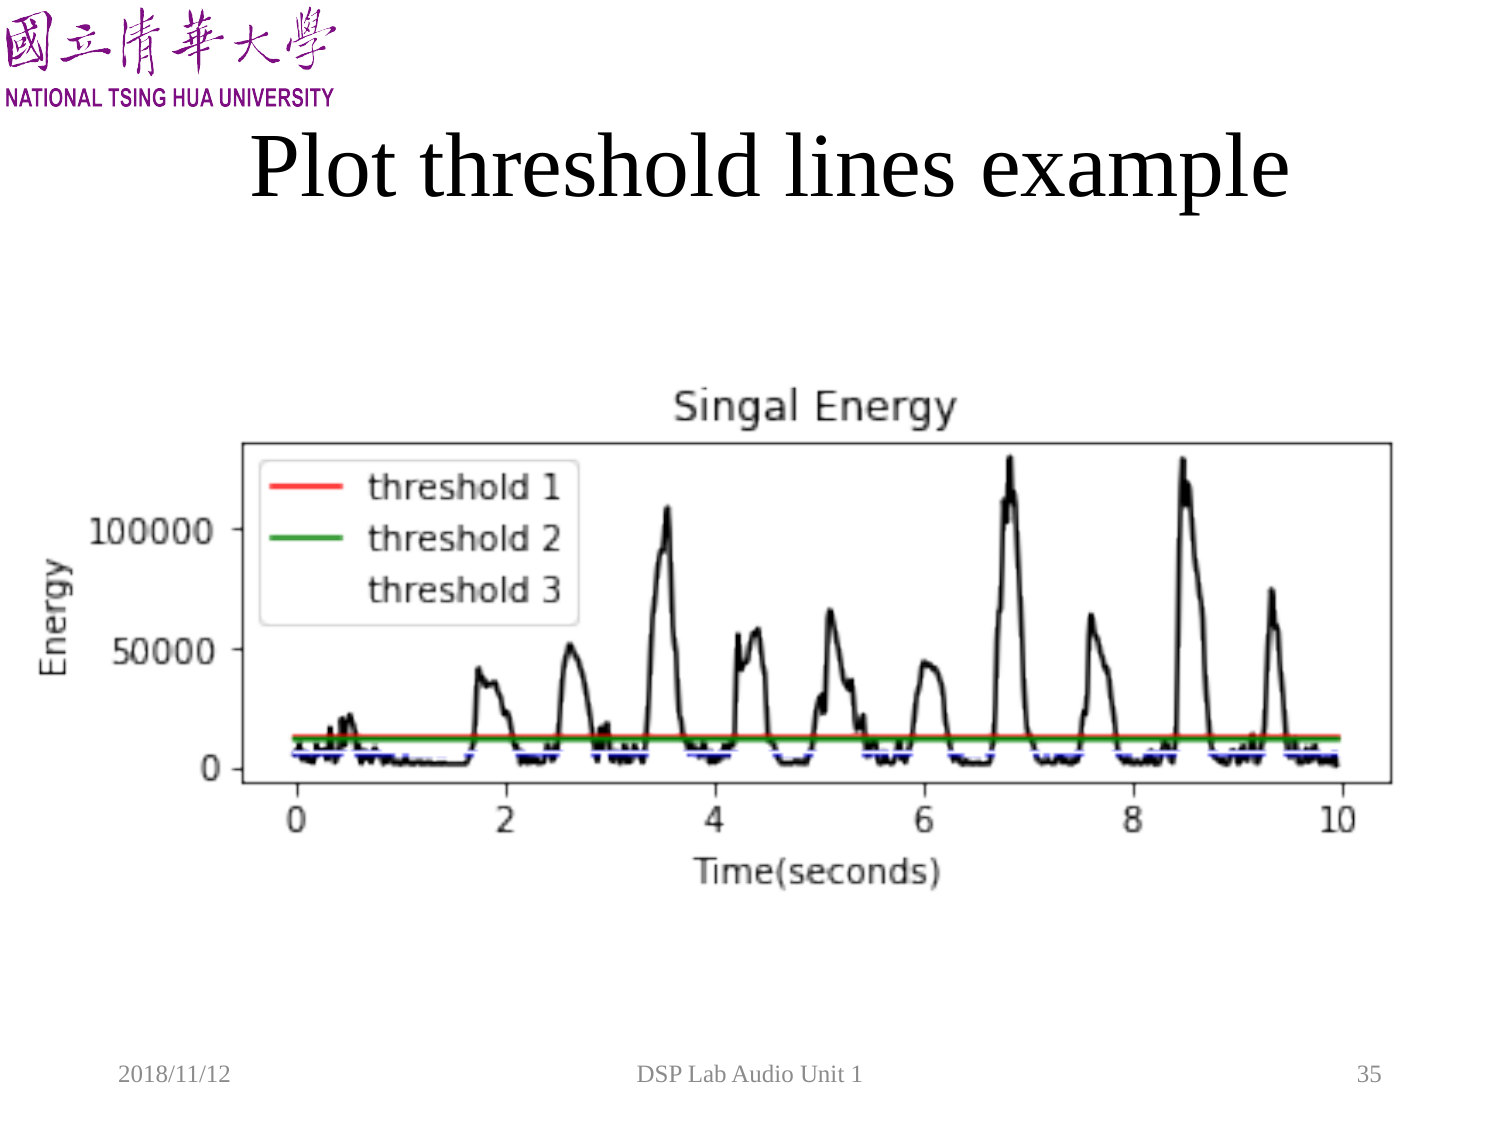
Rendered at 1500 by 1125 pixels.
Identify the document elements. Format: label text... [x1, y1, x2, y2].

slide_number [103, 1042, 441, 1103]
picture [16, 364, 1425, 913]
picture [6, 6, 336, 58]
slide_number 35 [1059, 1042, 1397, 1103]
title Plot threshold lines example [0, 58, 1500, 276]
footer DSP Lab Audio Unit 1 [496, 1042, 1004, 1103]
